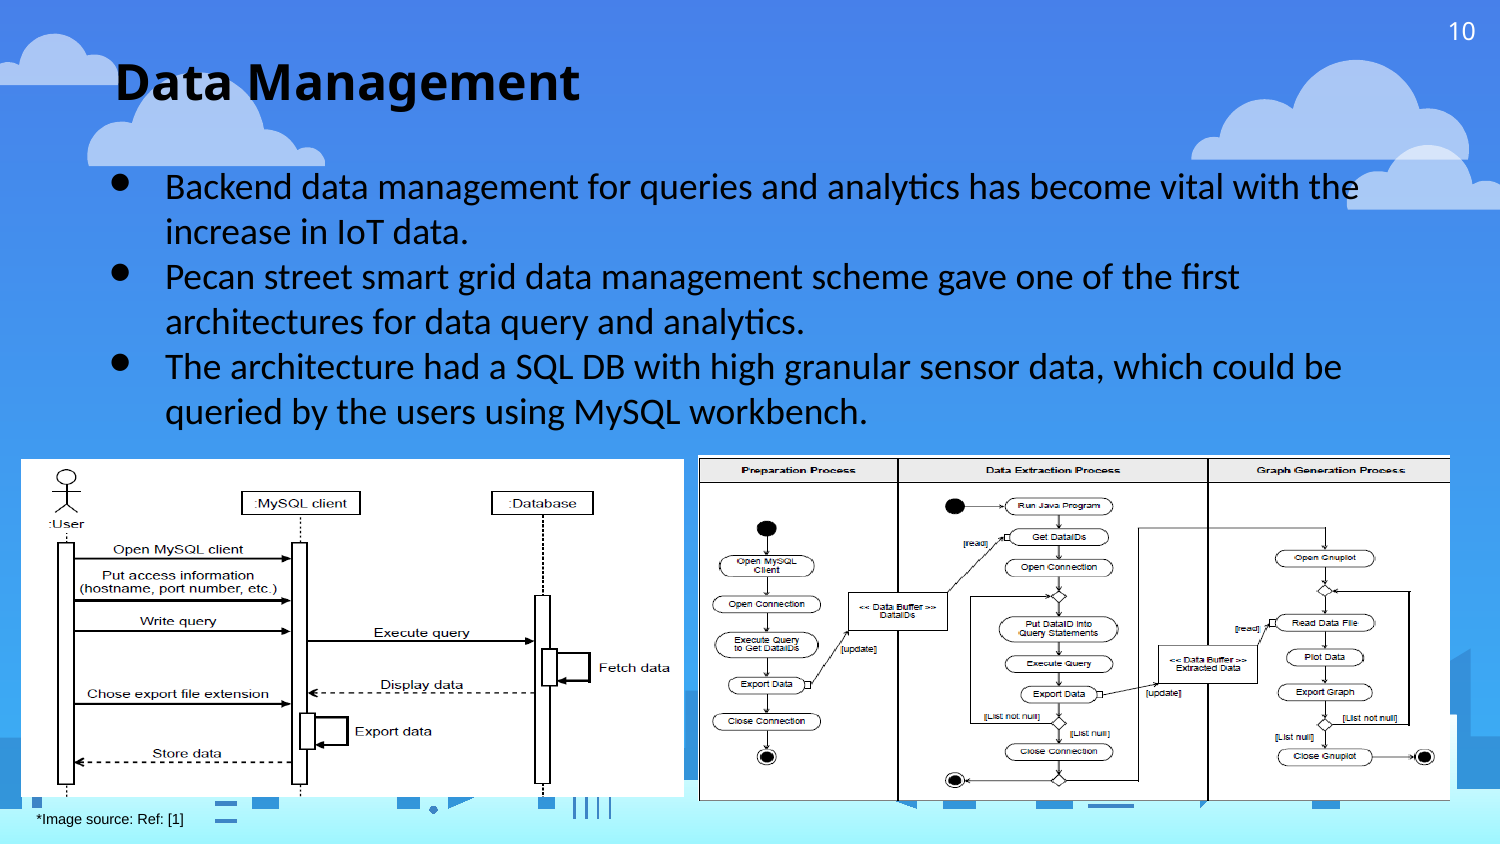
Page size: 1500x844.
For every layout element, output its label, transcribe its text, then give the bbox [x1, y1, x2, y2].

subtitle Backend data management for queries and analytics has become vital with the increase in IoT data. Pecan street smart grid data management scheme gave one of the first architectures for data query and analytics. The architecture had a SQL DB with high granular sensor data, which could be queried by the users using MySQL workbench. [75, 146, 1425, 797]
picture [21, 459, 685, 798]
slide_number ‹#› [1400, 0, 1491, 65]
text_box *Image source: Ref: [1] [21, 804, 386, 823]
title Data Management [99, 18, 1450, 136]
picture [698, 455, 1451, 802]
